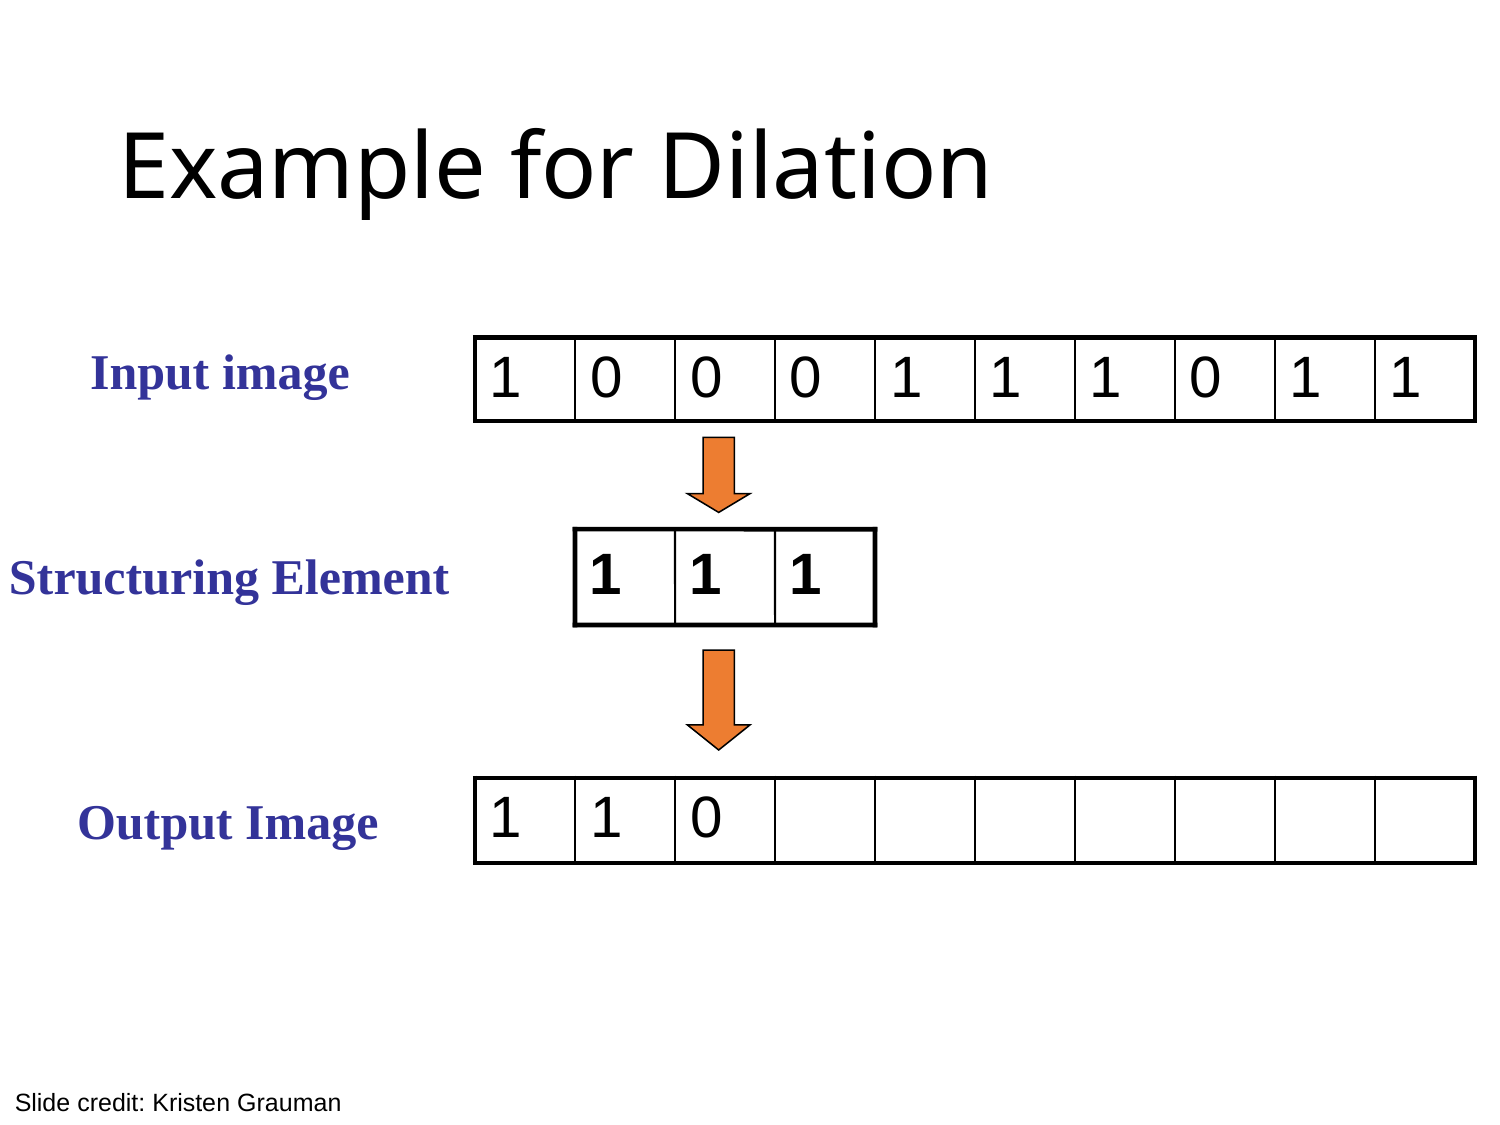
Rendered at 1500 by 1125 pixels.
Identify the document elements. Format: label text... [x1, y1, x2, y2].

table_header 0 [676, 340, 774, 419]
table_header 0 [576, 340, 674, 419]
table_header 1 [576, 780, 674, 861]
title Example for Dilation [103, 59, 1397, 278]
table_header [1176, 780, 1274, 861]
table_header [1276, 780, 1374, 861]
table_header 1 [477, 340, 574, 419]
text_box Slide credit: Kristen Grauman [0, 1079, 688, 1125]
text_box Output Image [62, 781, 394, 857]
text_box Input image [75, 331, 365, 407]
table_header 0 [676, 780, 774, 861]
table_header 1 [876, 340, 974, 419]
table_header [1076, 780, 1174, 861]
table_header 0 [776, 340, 874, 419]
table_header 1 [1276, 340, 1374, 419]
table_header 0 [1176, 340, 1274, 419]
table_header 1 [477, 780, 574, 861]
table_header [776, 780, 874, 861]
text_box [574, 437, 875, 750]
text_box Structuring Element [0, 537, 465, 613]
table_header 1 [976, 340, 1074, 419]
table_header [976, 780, 1074, 861]
table_header [876, 780, 974, 861]
table_header [1376, 780, 1473, 861]
table_header 1 [1076, 340, 1174, 419]
table_header 1 [1376, 340, 1473, 419]
